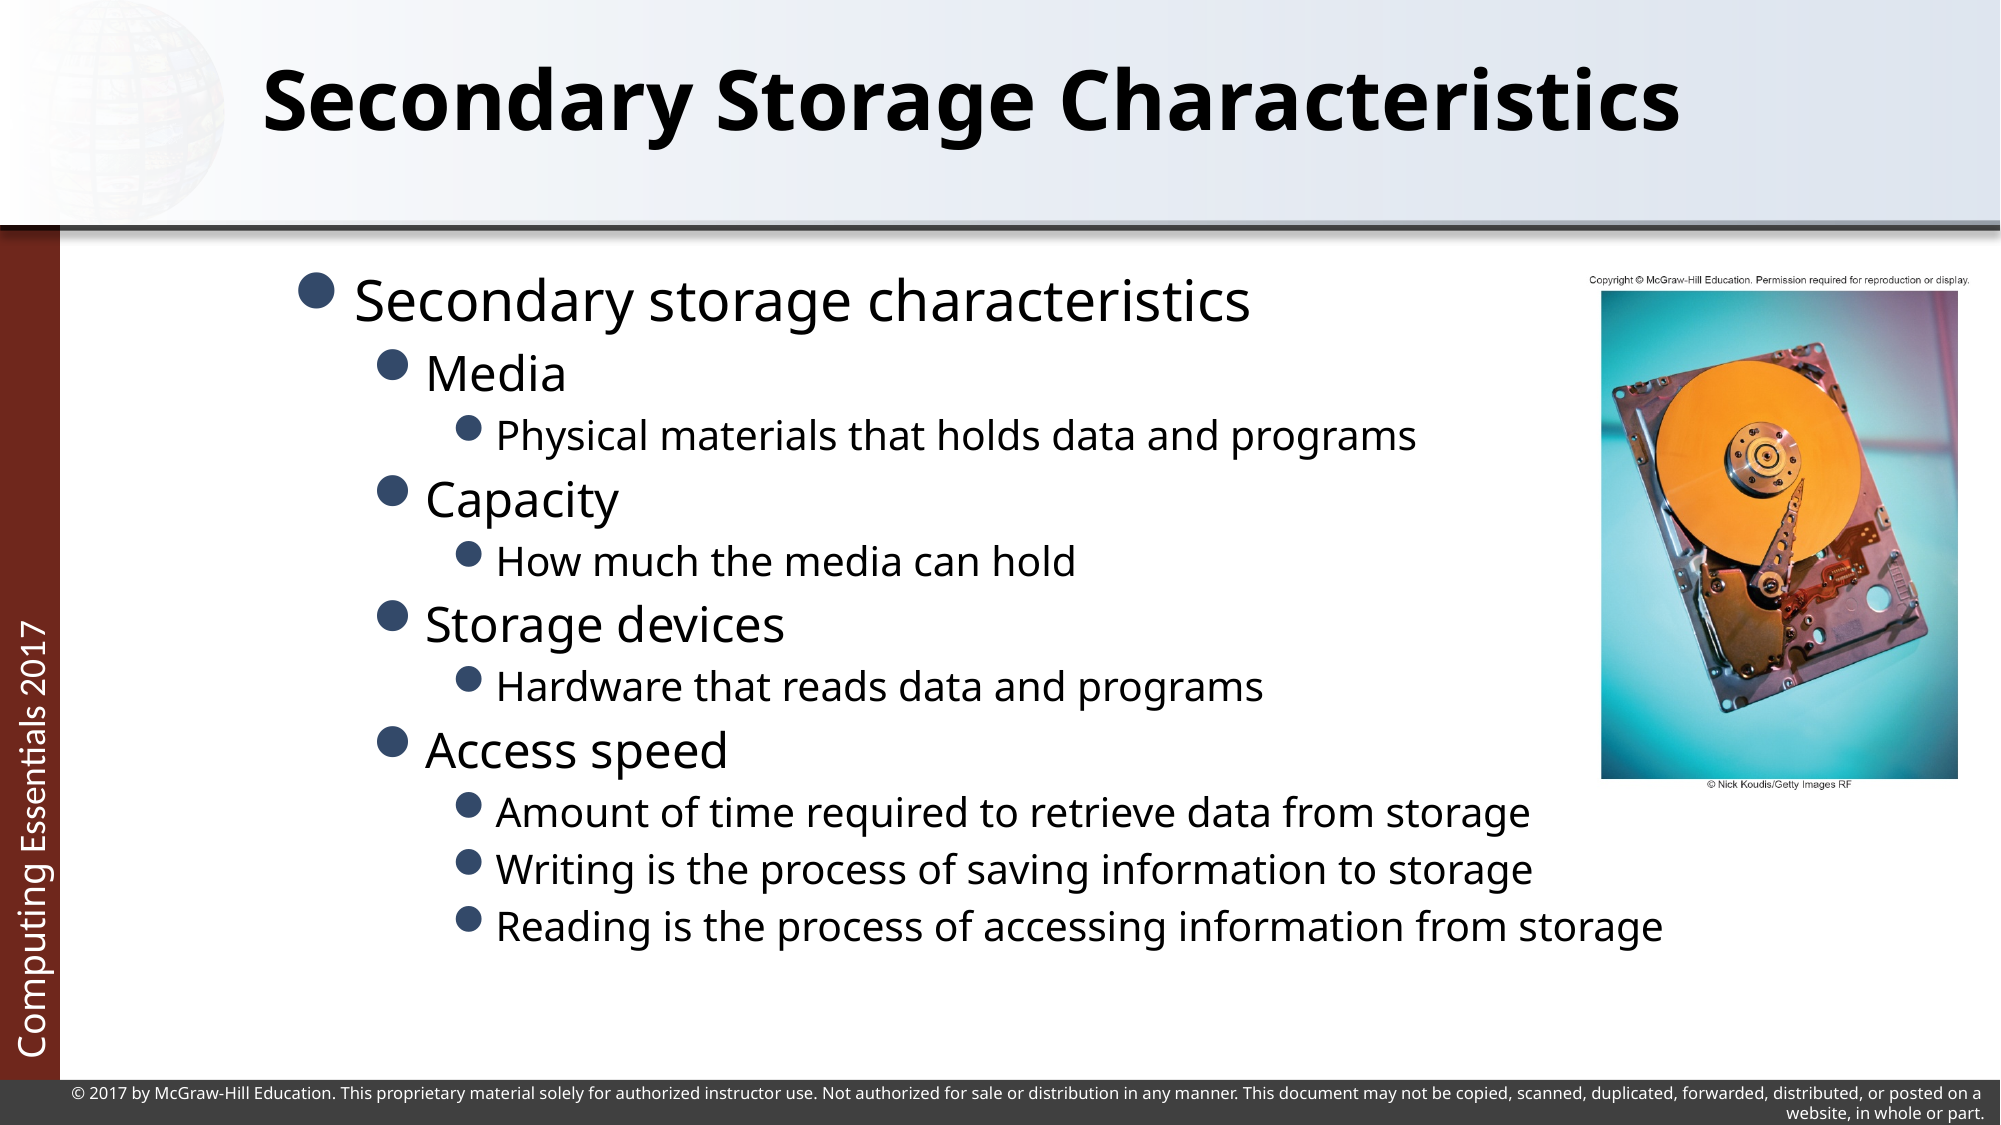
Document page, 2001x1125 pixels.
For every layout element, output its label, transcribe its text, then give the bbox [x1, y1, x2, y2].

list Secondary storage characteristics Media Physical materials that holds data and programs Capacity How much the media can hold Storage devices Hardware that reads data and programs Access speed Amount of time required to retrieve data from storage Writing is the process of saving information to storage Reading is the process of accessing information from storage [278, 256, 1721, 964]
picture [1585, 275, 1971, 792]
title Secondary Storage Characteristics [247, 0, 1985, 195]
